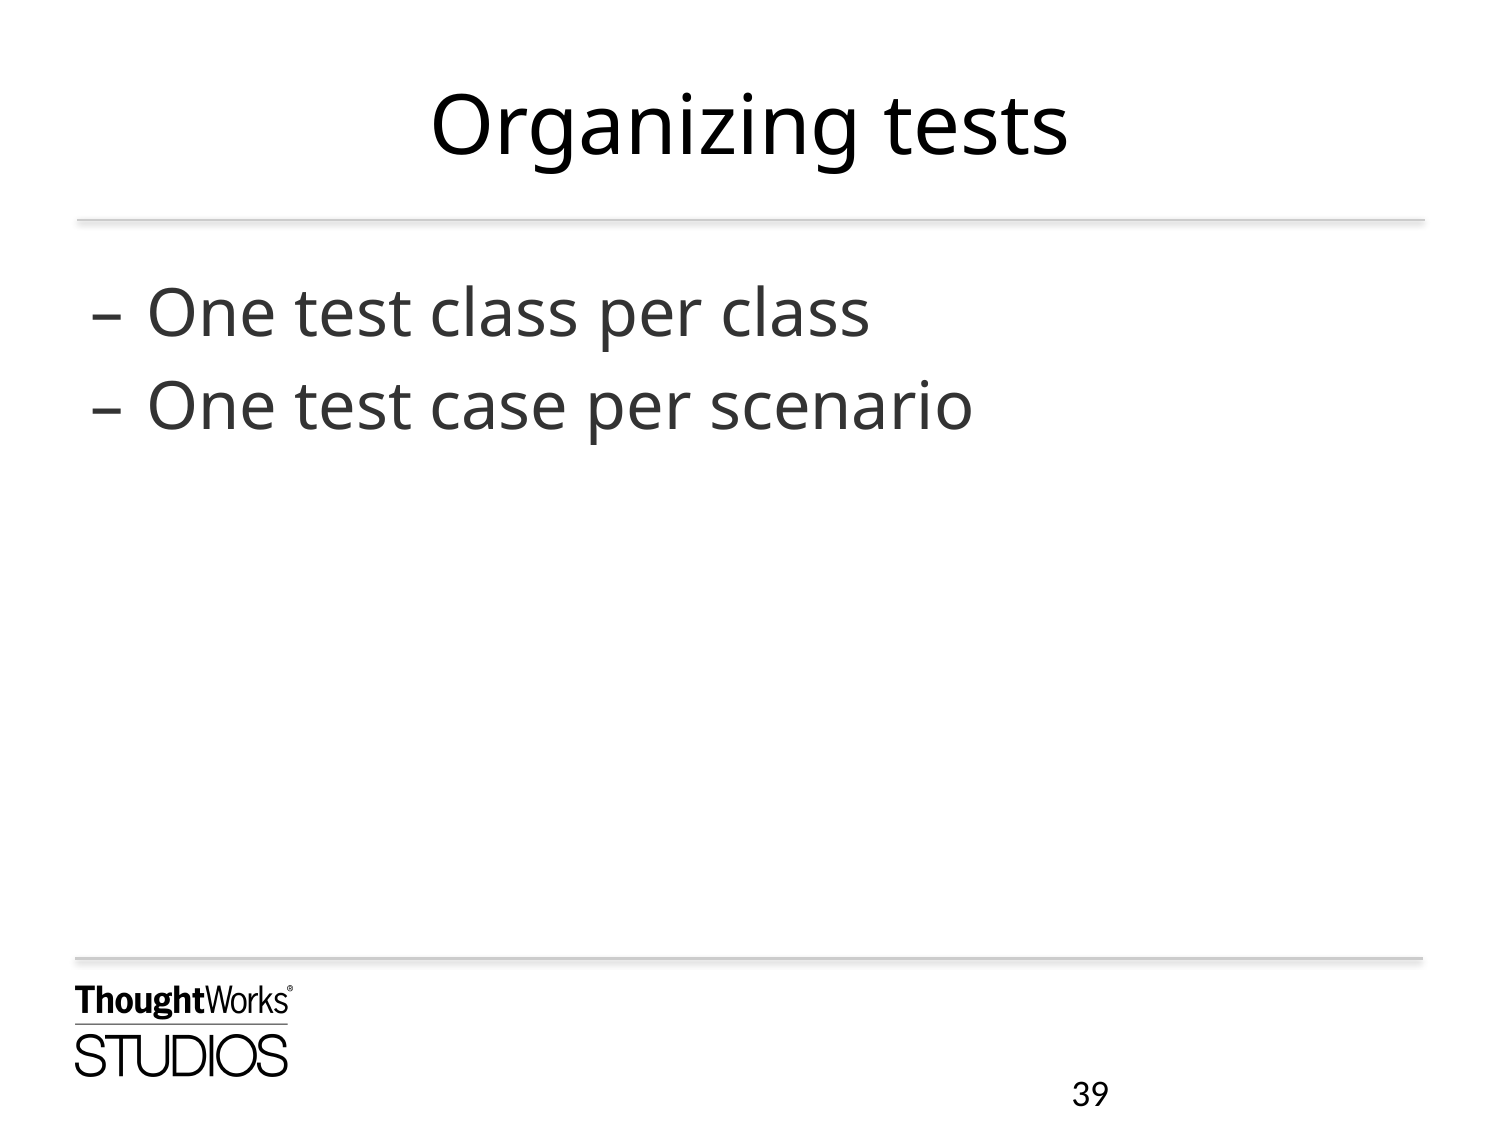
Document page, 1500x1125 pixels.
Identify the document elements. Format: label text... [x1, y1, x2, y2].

picture [75, 985, 293, 1077]
list One test class per class One test case per scenario [75, 262, 1425, 948]
title Organizing tests [75, 45, 1425, 197]
slide_number 39 [1056, 1061, 1407, 1093]
